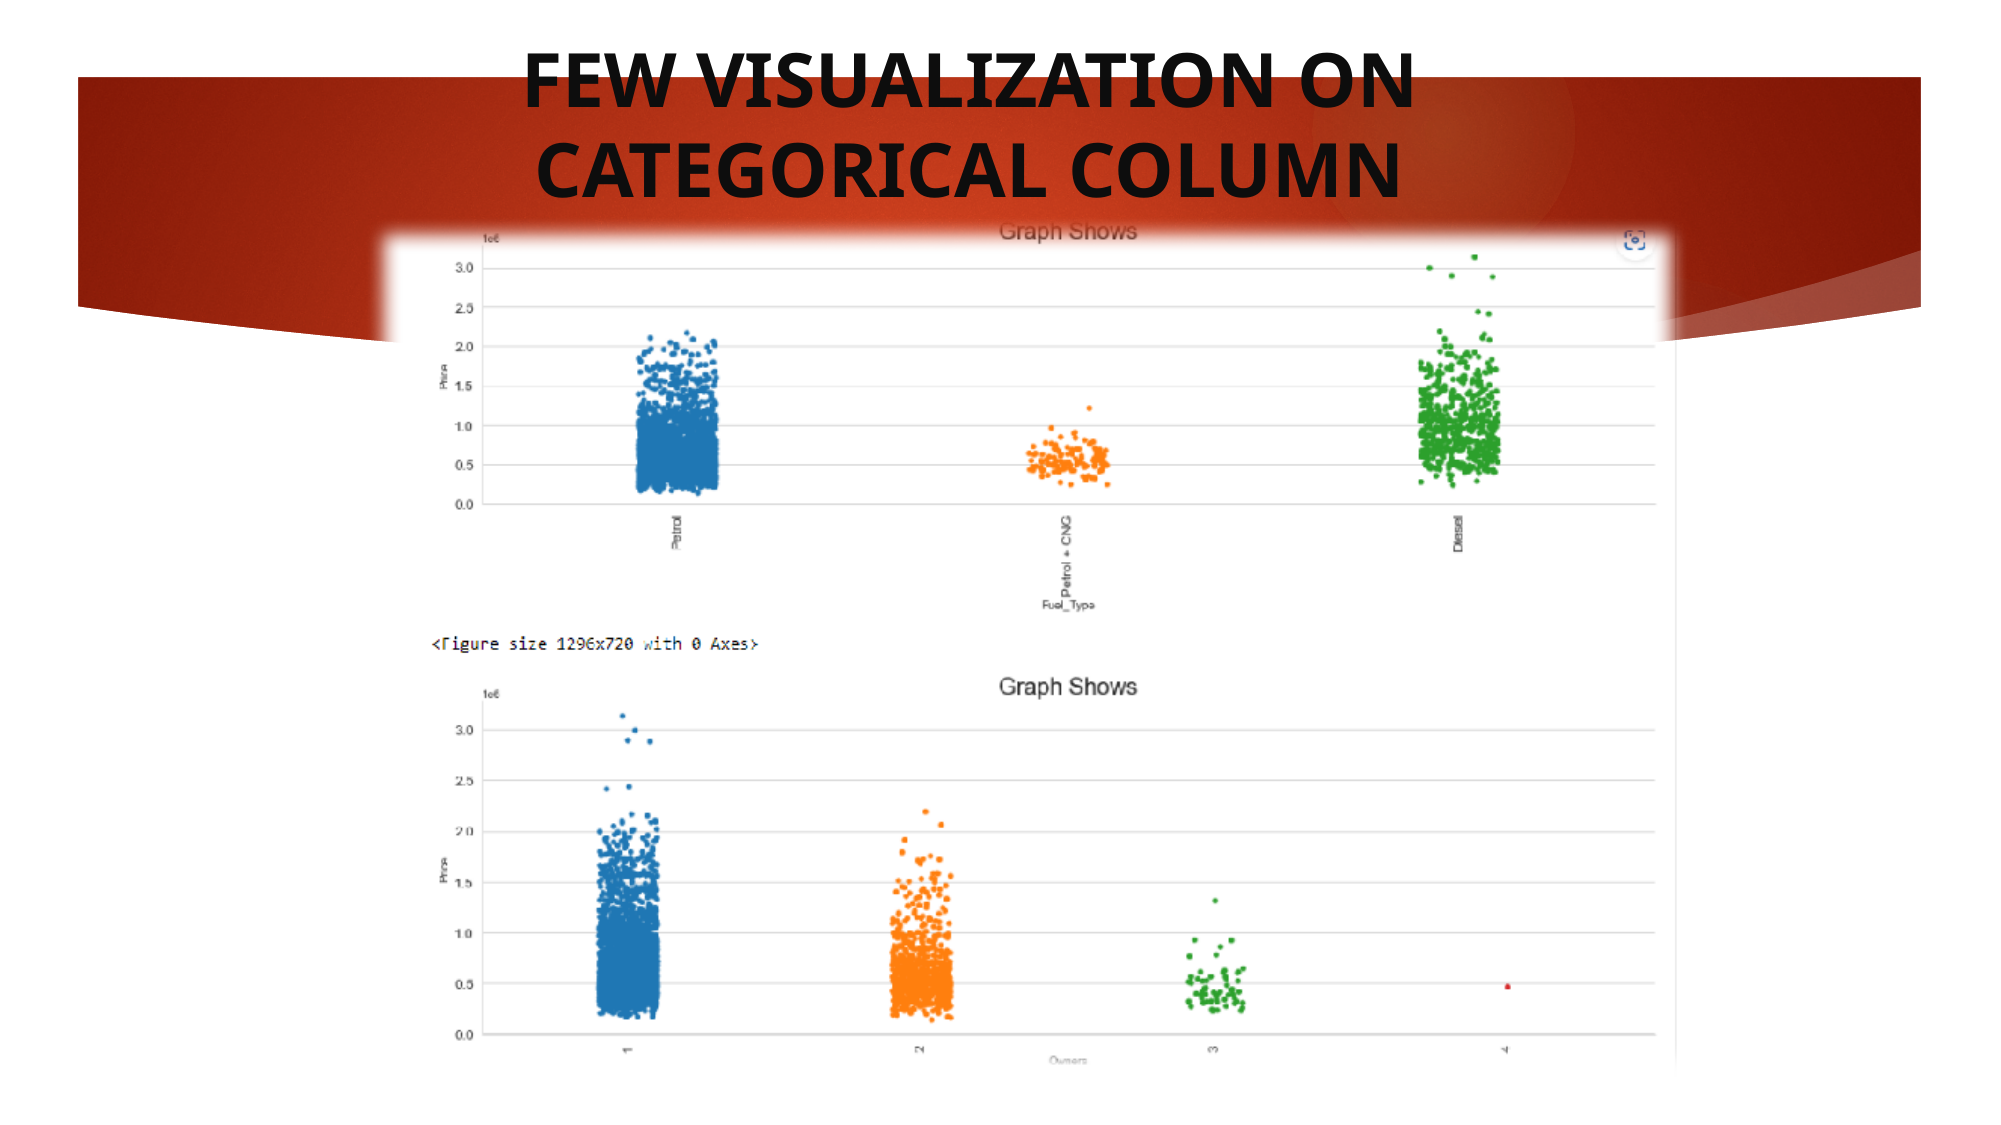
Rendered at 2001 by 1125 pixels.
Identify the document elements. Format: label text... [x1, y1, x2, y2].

title FEW VISUALIZATION ON CATEGORICAL COLUMN [251, 73, 1689, 172]
picture [365, 217, 1689, 1077]
